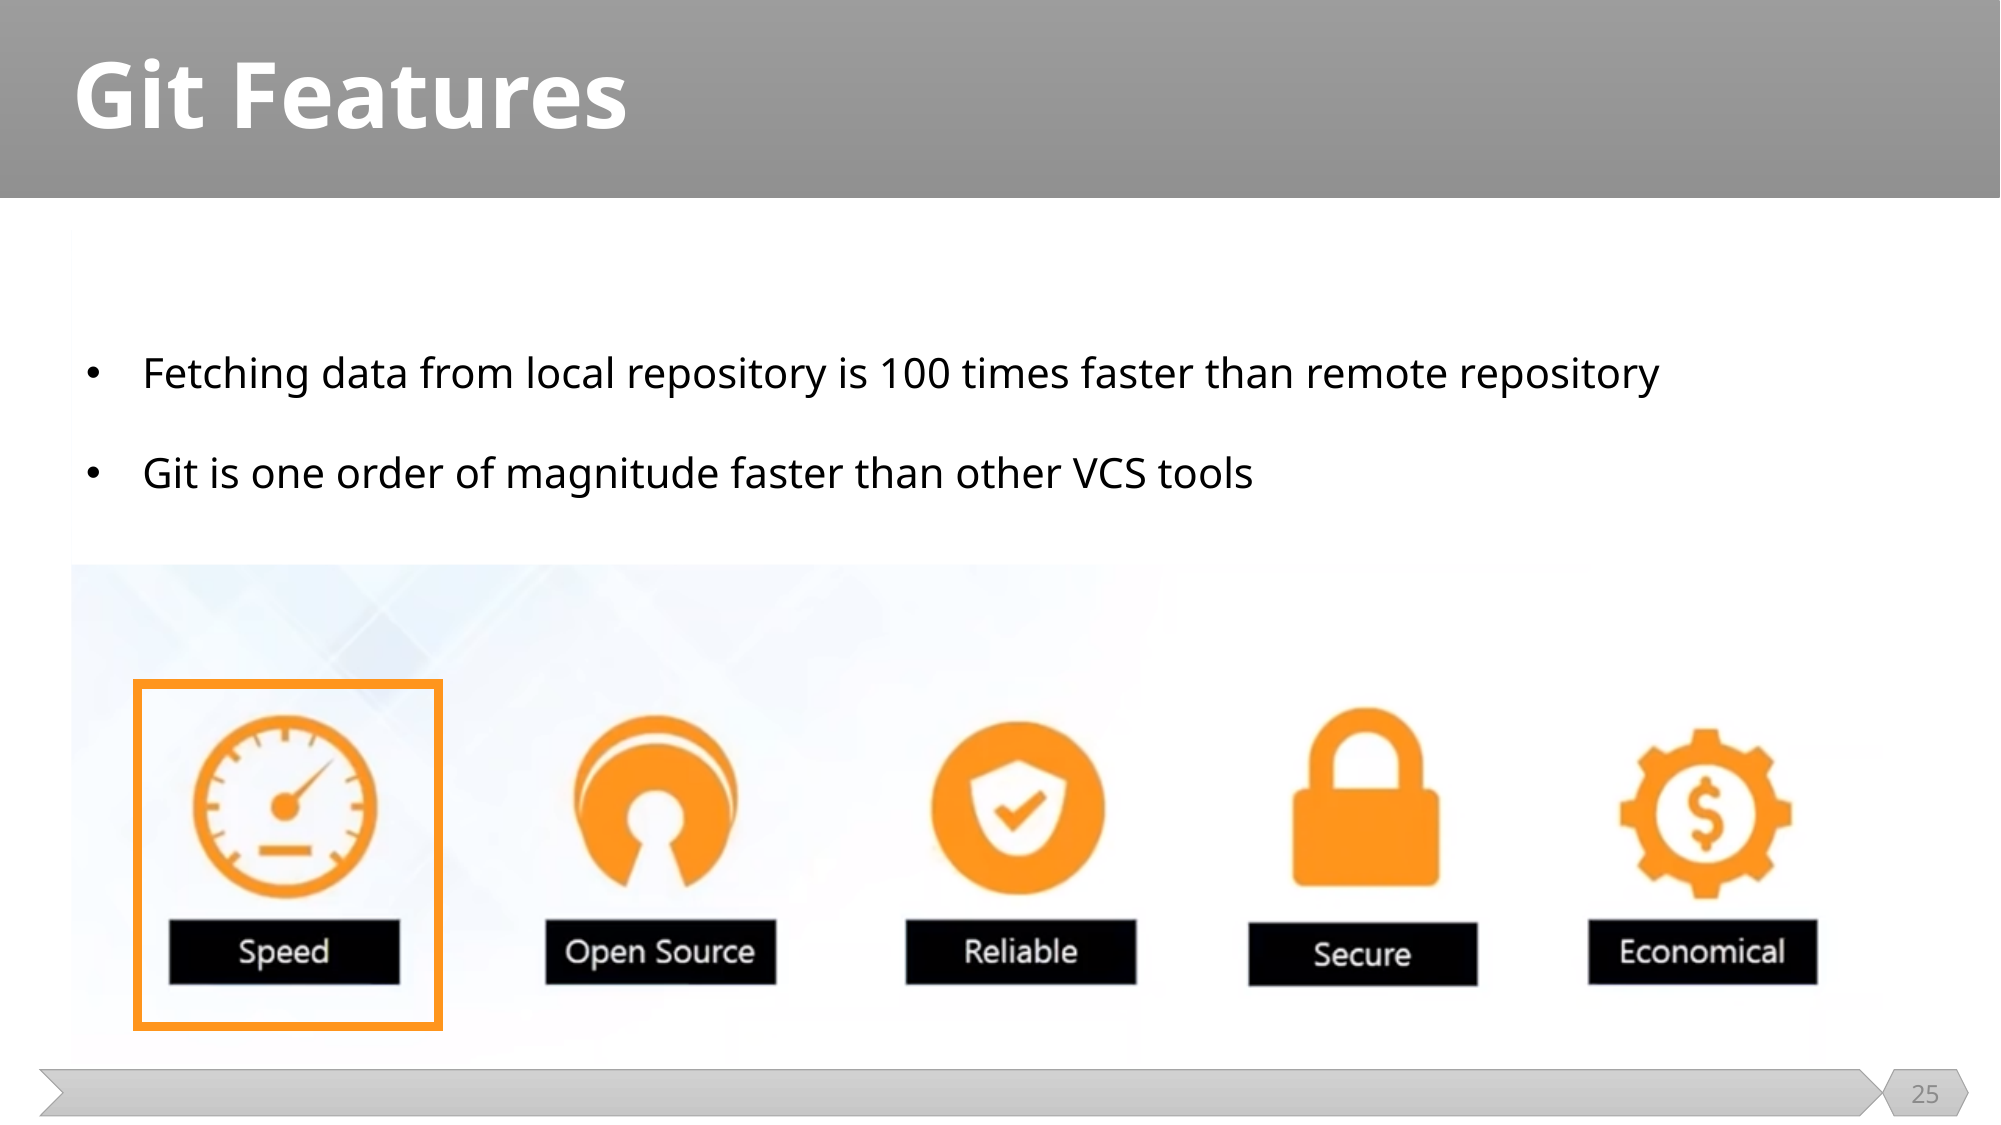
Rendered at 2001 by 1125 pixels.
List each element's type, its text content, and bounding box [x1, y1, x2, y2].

slide_number 25 [1882, 1065, 1969, 1125]
text_box Fetching data from local repository is 100 times faster than remote repository Git is one order of magnitude faster than other VCS tools [70, 228, 1969, 566]
title Git Features [56, 0, 1969, 199]
picture [71, 230, 1883, 1064]
